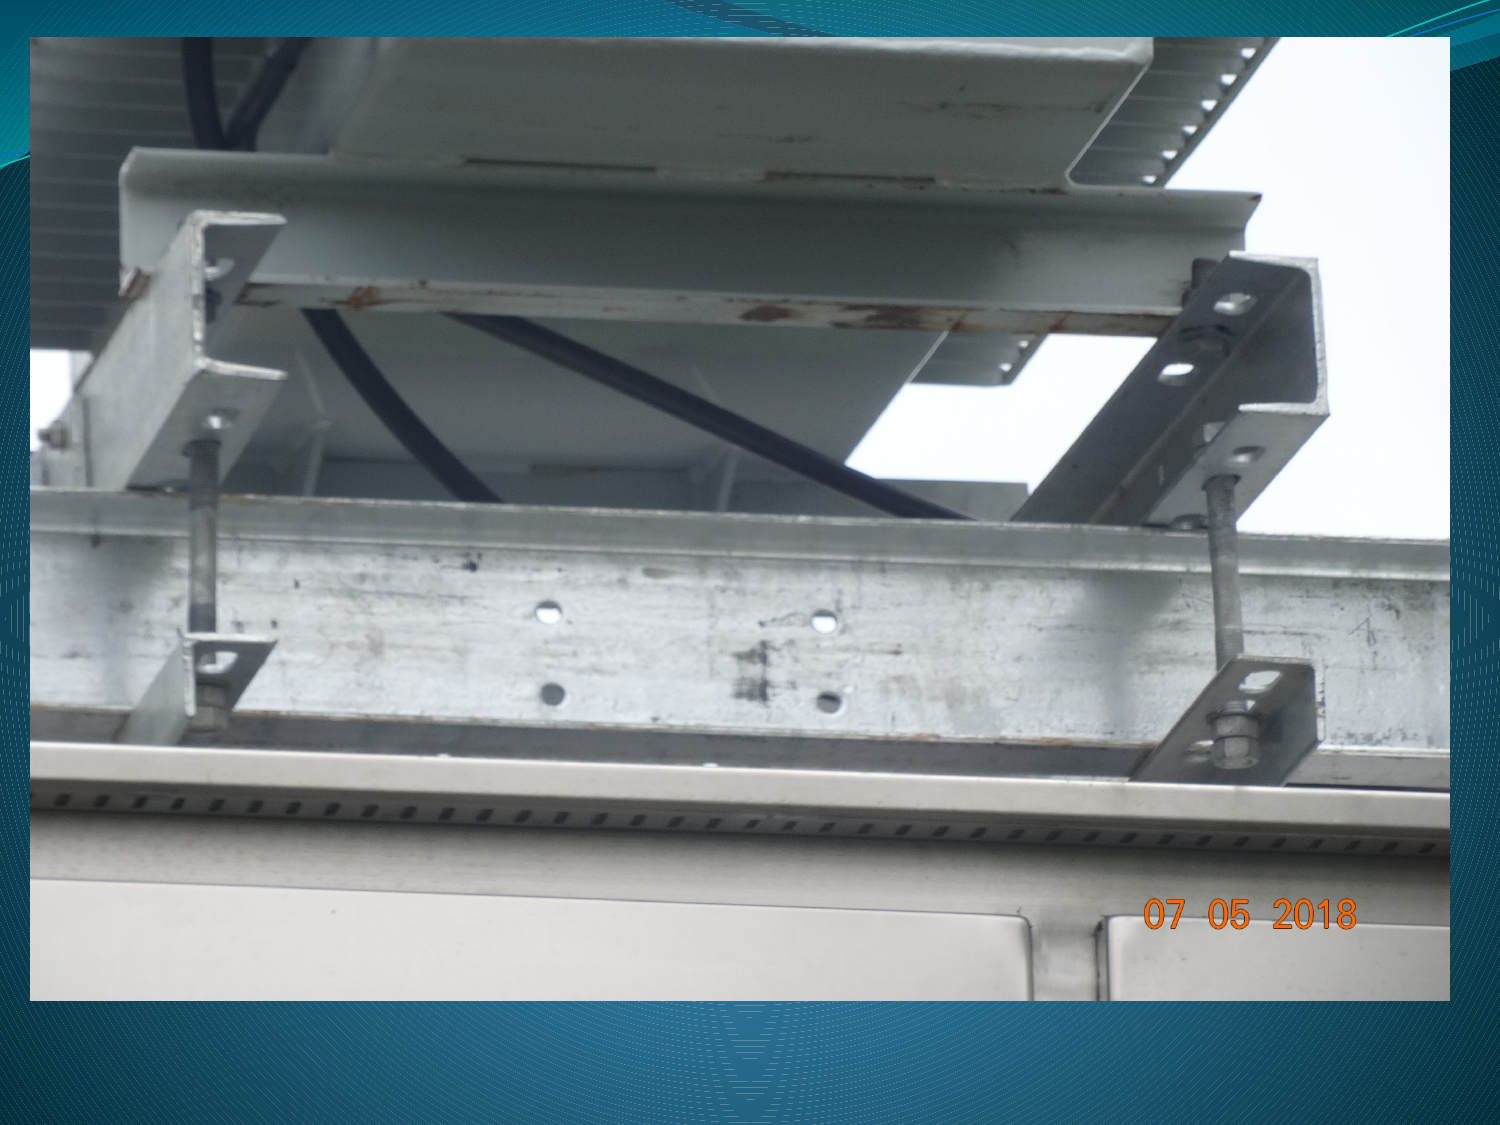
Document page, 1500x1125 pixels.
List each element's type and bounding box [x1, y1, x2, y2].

picture [30, 37, 1450, 1001]
